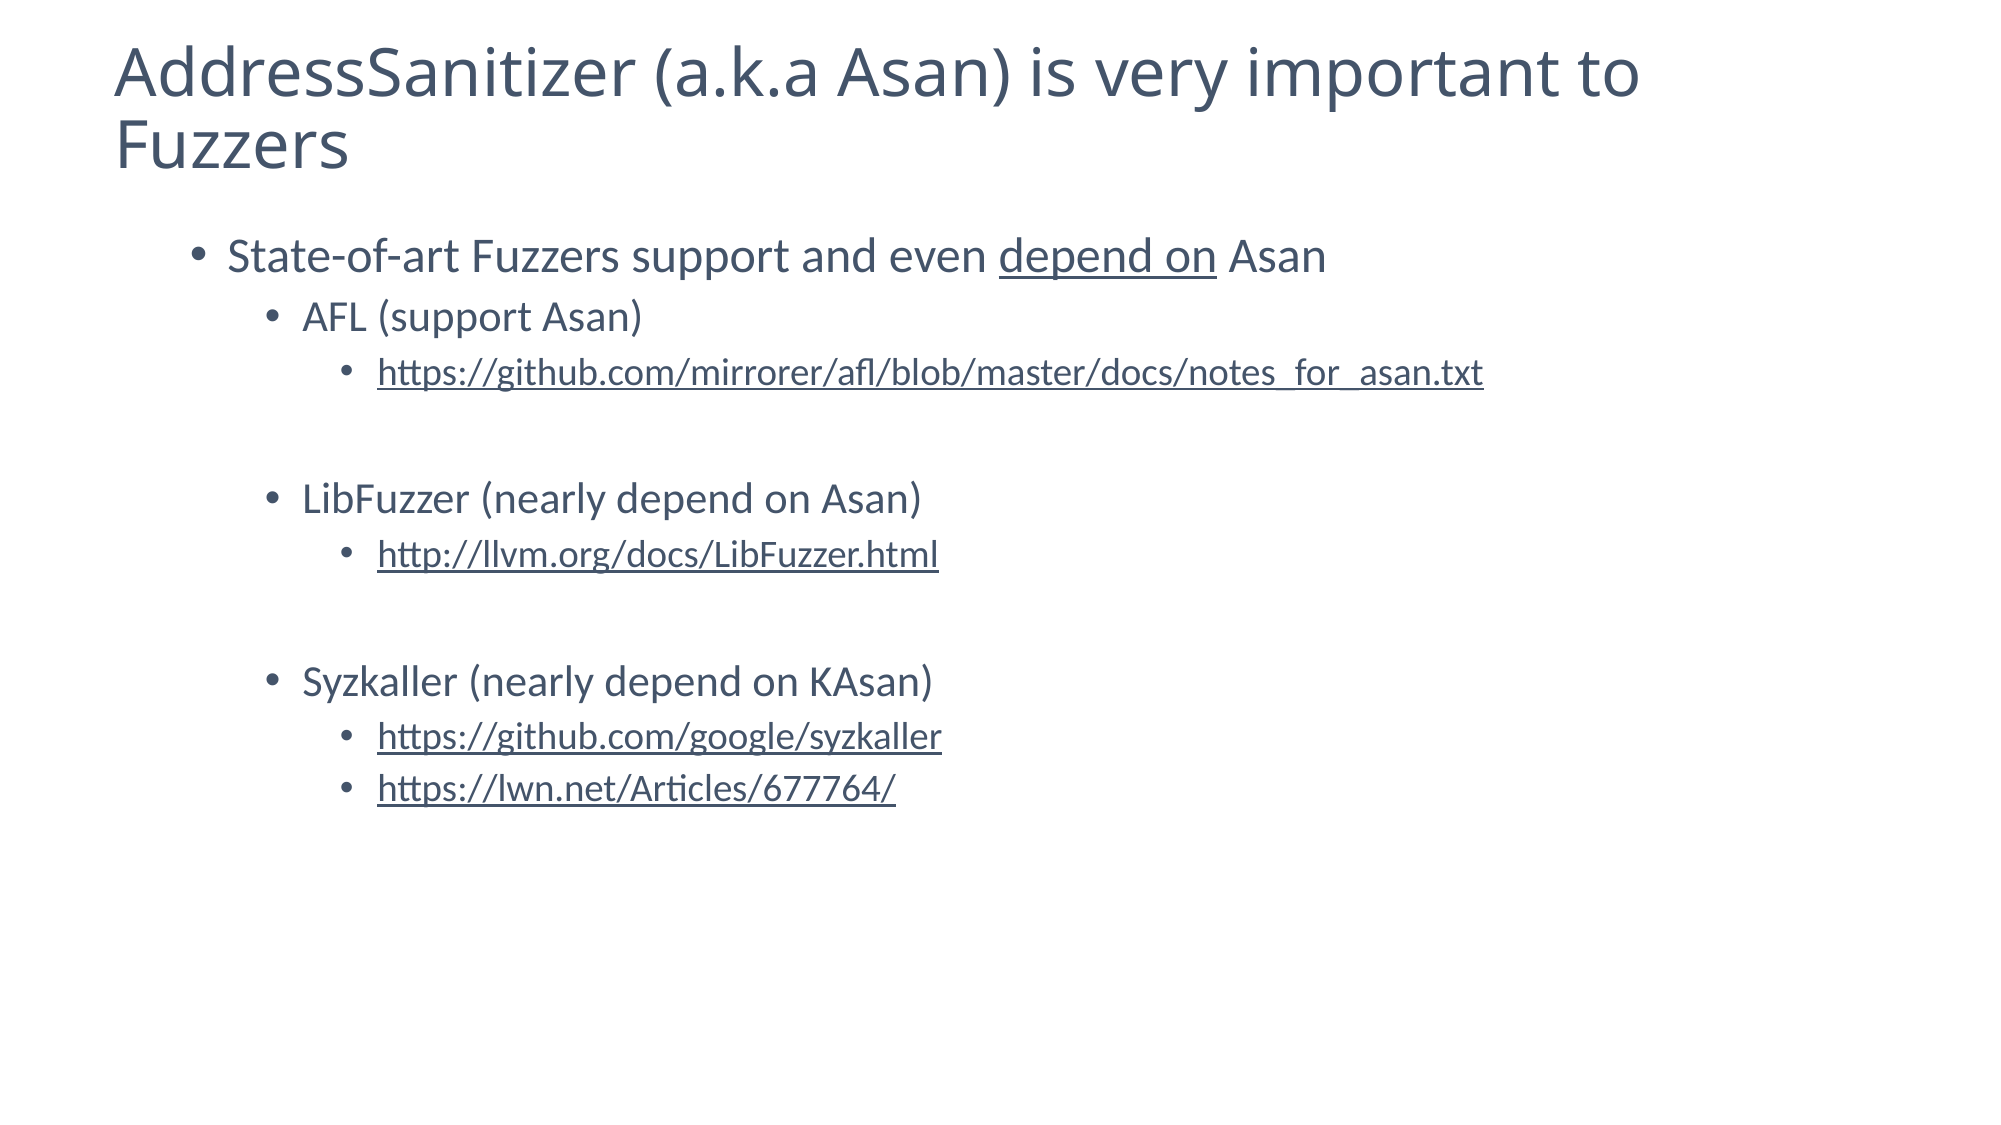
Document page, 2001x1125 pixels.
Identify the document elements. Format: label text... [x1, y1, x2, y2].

list State-of-art Fuzzers support and even depend on Asan AFL (support Asan) https://github.com/mirrorer/afl/blob/master/docs/notes_for_asan.txt LibFuzzer (nearly depend on Asan) http://llvm.org/docs/LibFuzzer.html Syzkaller (nearly depend on KAsan) https://github.com/google/syzkaller https://lwn.net/Articles/677764/ [99, 221, 1900, 971]
title AddressSanitizer (a.k.a Asan) is very important to Fuzzers [99, 31, 1900, 221]
